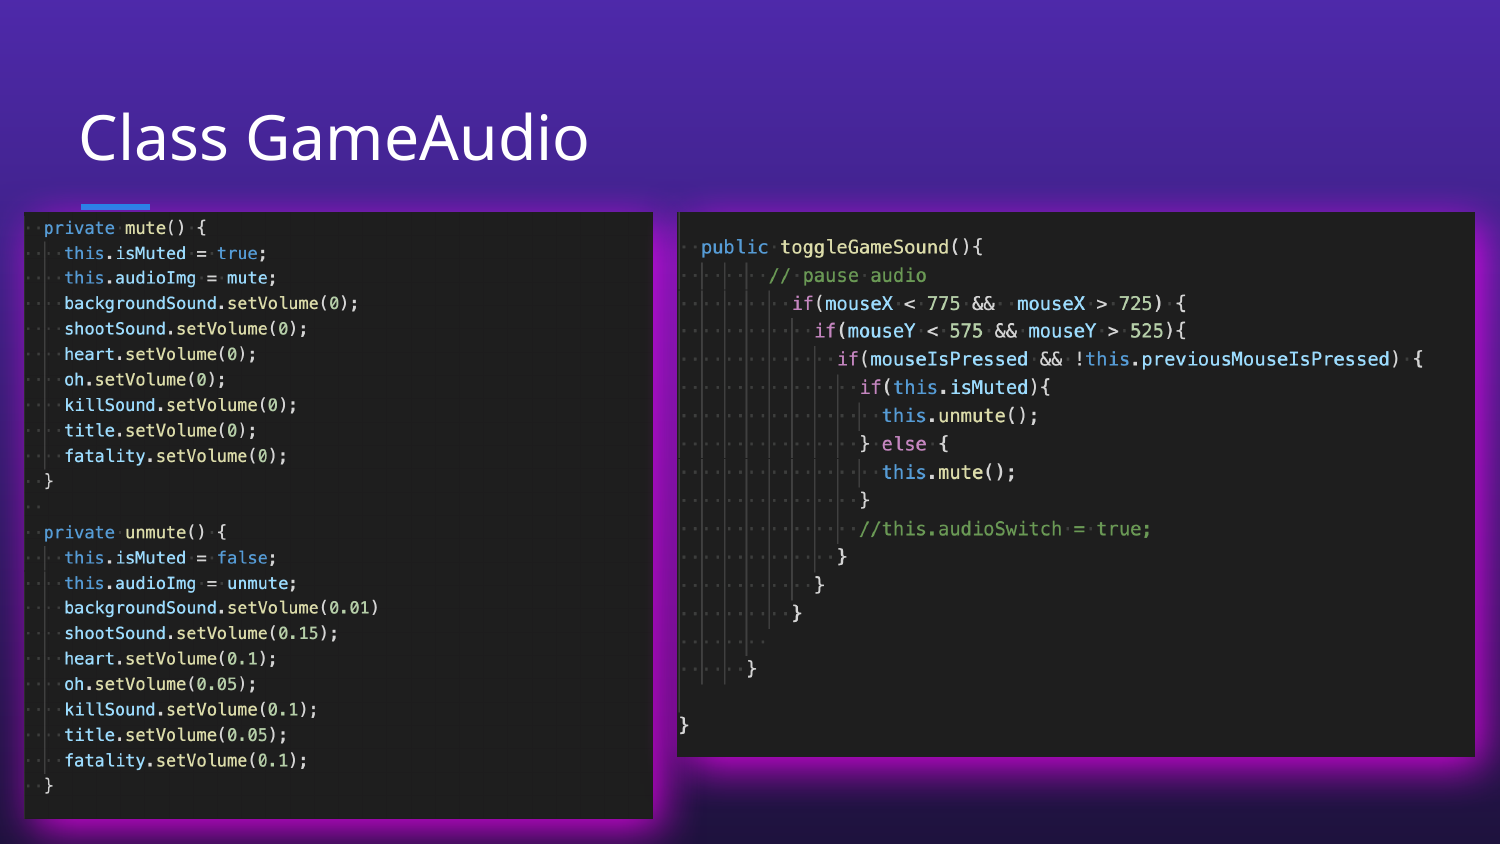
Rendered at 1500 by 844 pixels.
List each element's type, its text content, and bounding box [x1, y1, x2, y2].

title Class GameAudio [63, 75, 1437, 188]
picture [24, 212, 653, 819]
picture [677, 212, 1476, 757]
